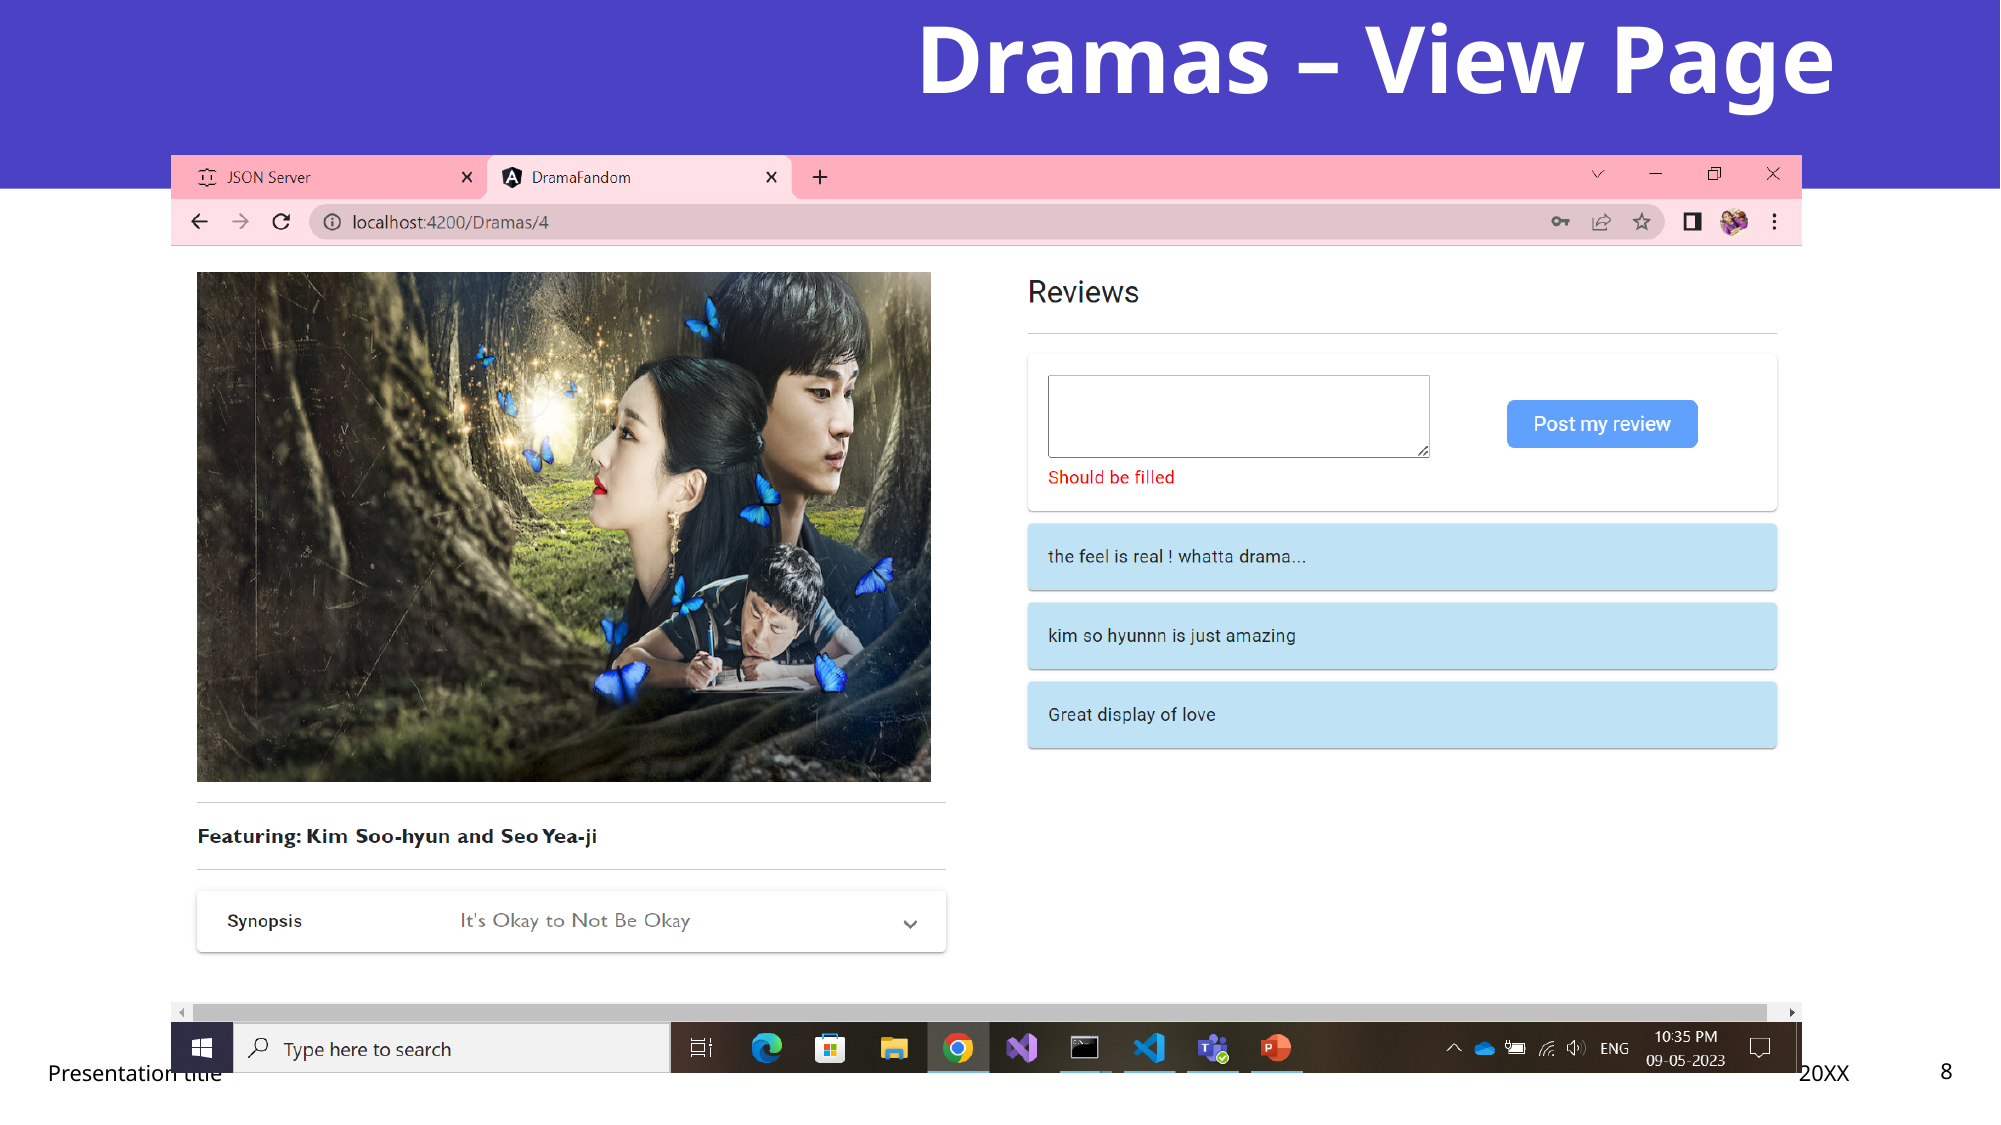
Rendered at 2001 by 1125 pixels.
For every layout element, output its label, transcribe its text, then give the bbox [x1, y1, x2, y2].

picture [171, 155, 1802, 1073]
footer Presentation title [33, 1042, 827, 1103]
slide_number 8 [1864, 1042, 1968, 1103]
slide_number 20XX [1150, 1042, 1864, 1103]
title Dramas – View Page [33, 0, 1852, 120]
